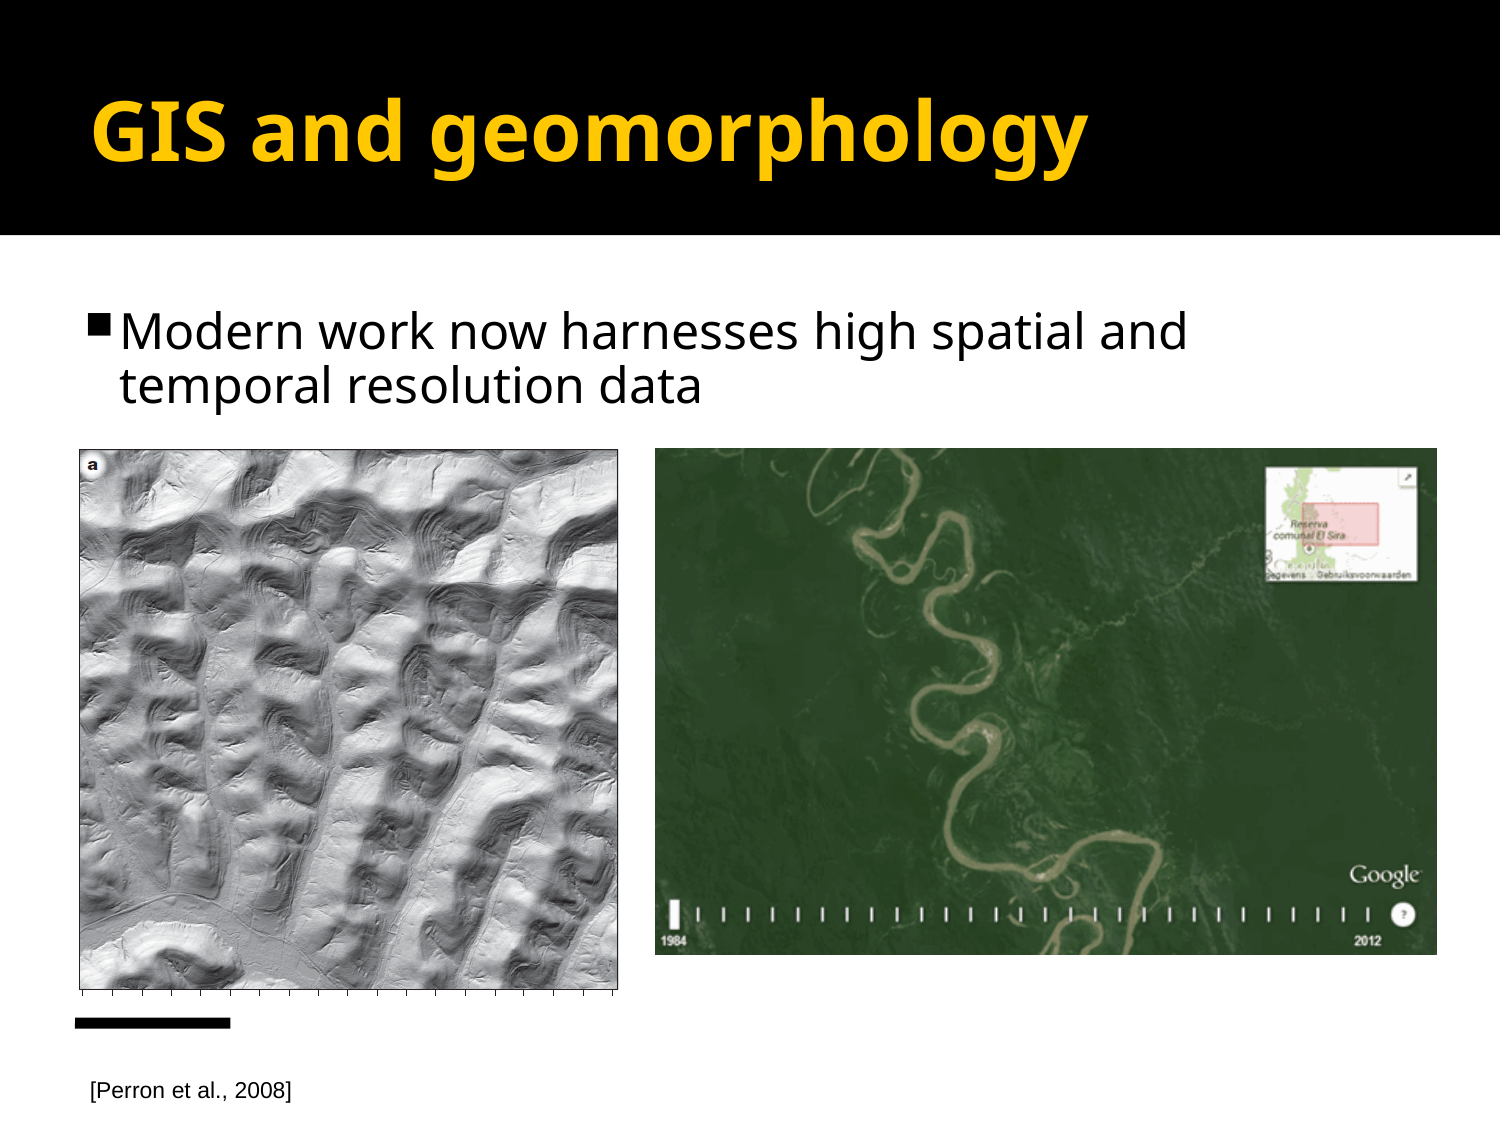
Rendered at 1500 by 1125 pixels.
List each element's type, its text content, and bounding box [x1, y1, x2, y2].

text_box GIS and geomorphology [75, 25, 1425, 231]
picture [655, 448, 1437, 955]
text_box [Perron et al., 2008] [74, 1068, 489, 1111]
picture [74, 444, 621, 1004]
text_box Modern work now harnesses high spatial and temporal resolution data [75, 291, 1425, 1050]
